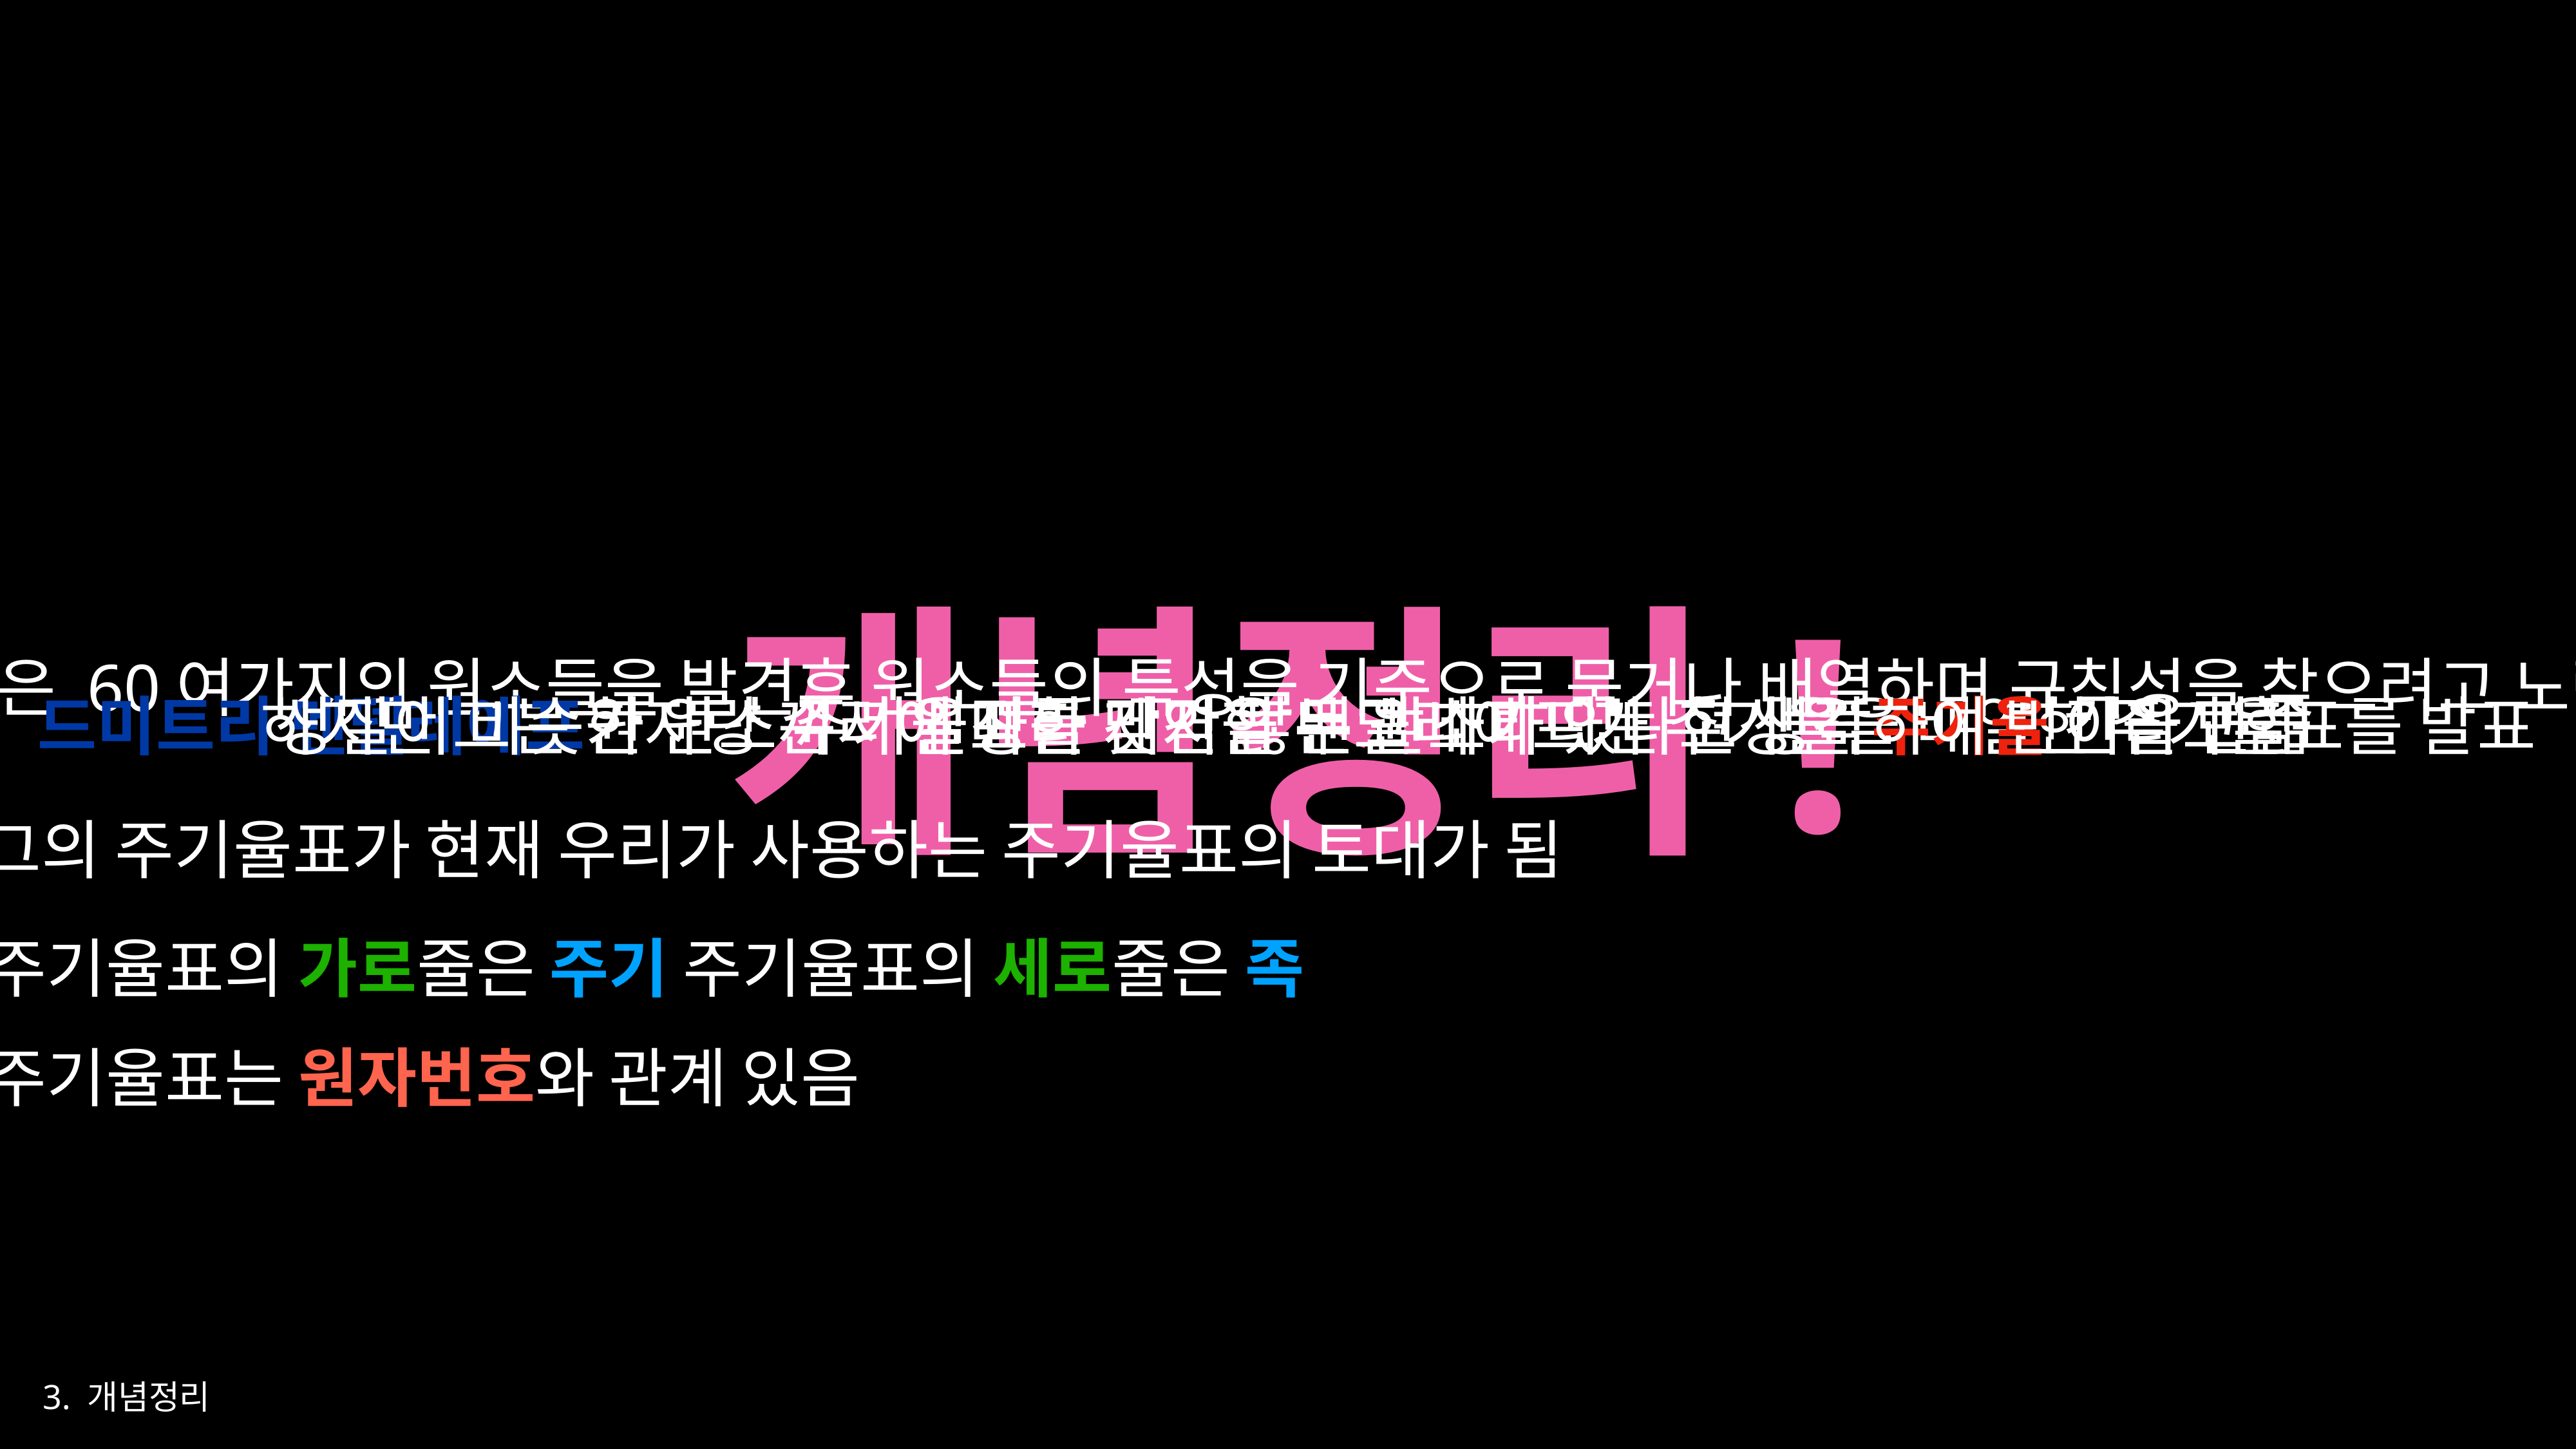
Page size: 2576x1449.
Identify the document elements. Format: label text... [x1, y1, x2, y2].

text_box 주기율표의 가로줄은 주기 주기율표의 세로줄은 족 주기율표는 원자번호와 관계 있음 [0, 922, 1310, 1120]
text_box 연구 초기의 과학자들은 60여가지의 원소들을 발견후 원소들의 특성을 기준으로 묶거나 배열하며 규칙성을 찾으려고 노력함 (가장 많이 쓰인 기준은 원자량) [0, 641, 2576, 808]
text_box 개념정리! [1571, 808, 1862, 891]
text_box 드미트리 멘델레예프가 원소 주기율표를 제안함 멘델레예프가 주기율을 배열한 주기율표를 발표 [2322, 680, 2544, 769]
text_box 개념정리! [722, 558, 1862, 641]
text_box 그의 주기율표가 현재 우리가 사용하는 주기율표의 토대가 됨 [0, 804, 1571, 892]
text_box 드미트리 멘델레예프가 원소 주기율표를 제안함 멘델레예프가 주기율을 배열한 주기율표를 발표 [32, 680, 254, 769]
text_box 하지만 그는 원자량 순서에 따라 맞지 않는 원소가 있다고 생각하여 빈칸을 만듦 [254, 680, 2322, 769]
text_box 3. 개념정리 [37, 1370, 604, 1422]
